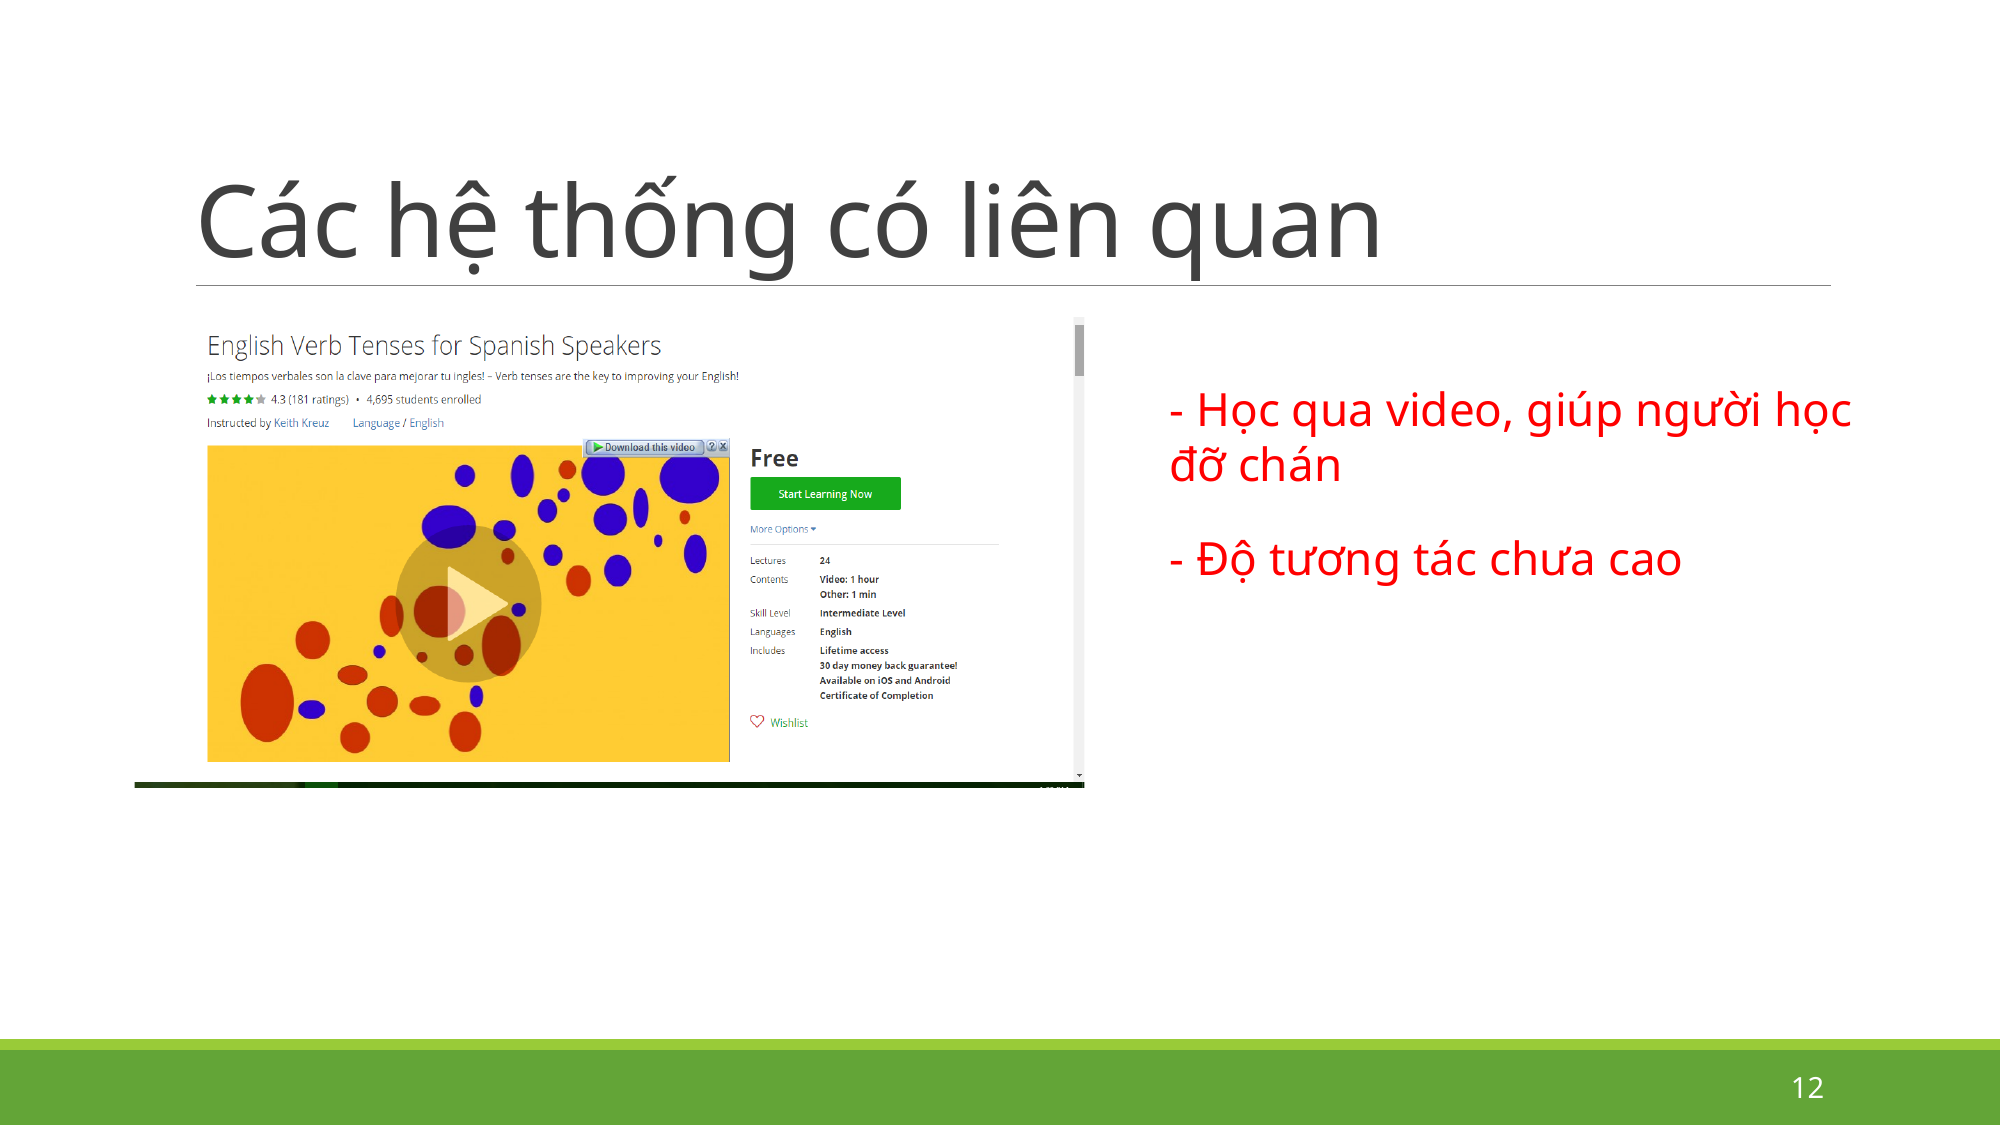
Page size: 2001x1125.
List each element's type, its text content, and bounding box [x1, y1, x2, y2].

title Các hệ thống có liên quan [180, 47, 1830, 285]
text_box - Độ tương tác chưa cao [1154, 522, 1905, 592]
text_box - Học qua video, giúp người học đỡ chán [1154, 373, 1905, 498]
slide_number 12 [1624, 1059, 1840, 1120]
picture [134, 316, 1085, 788]
